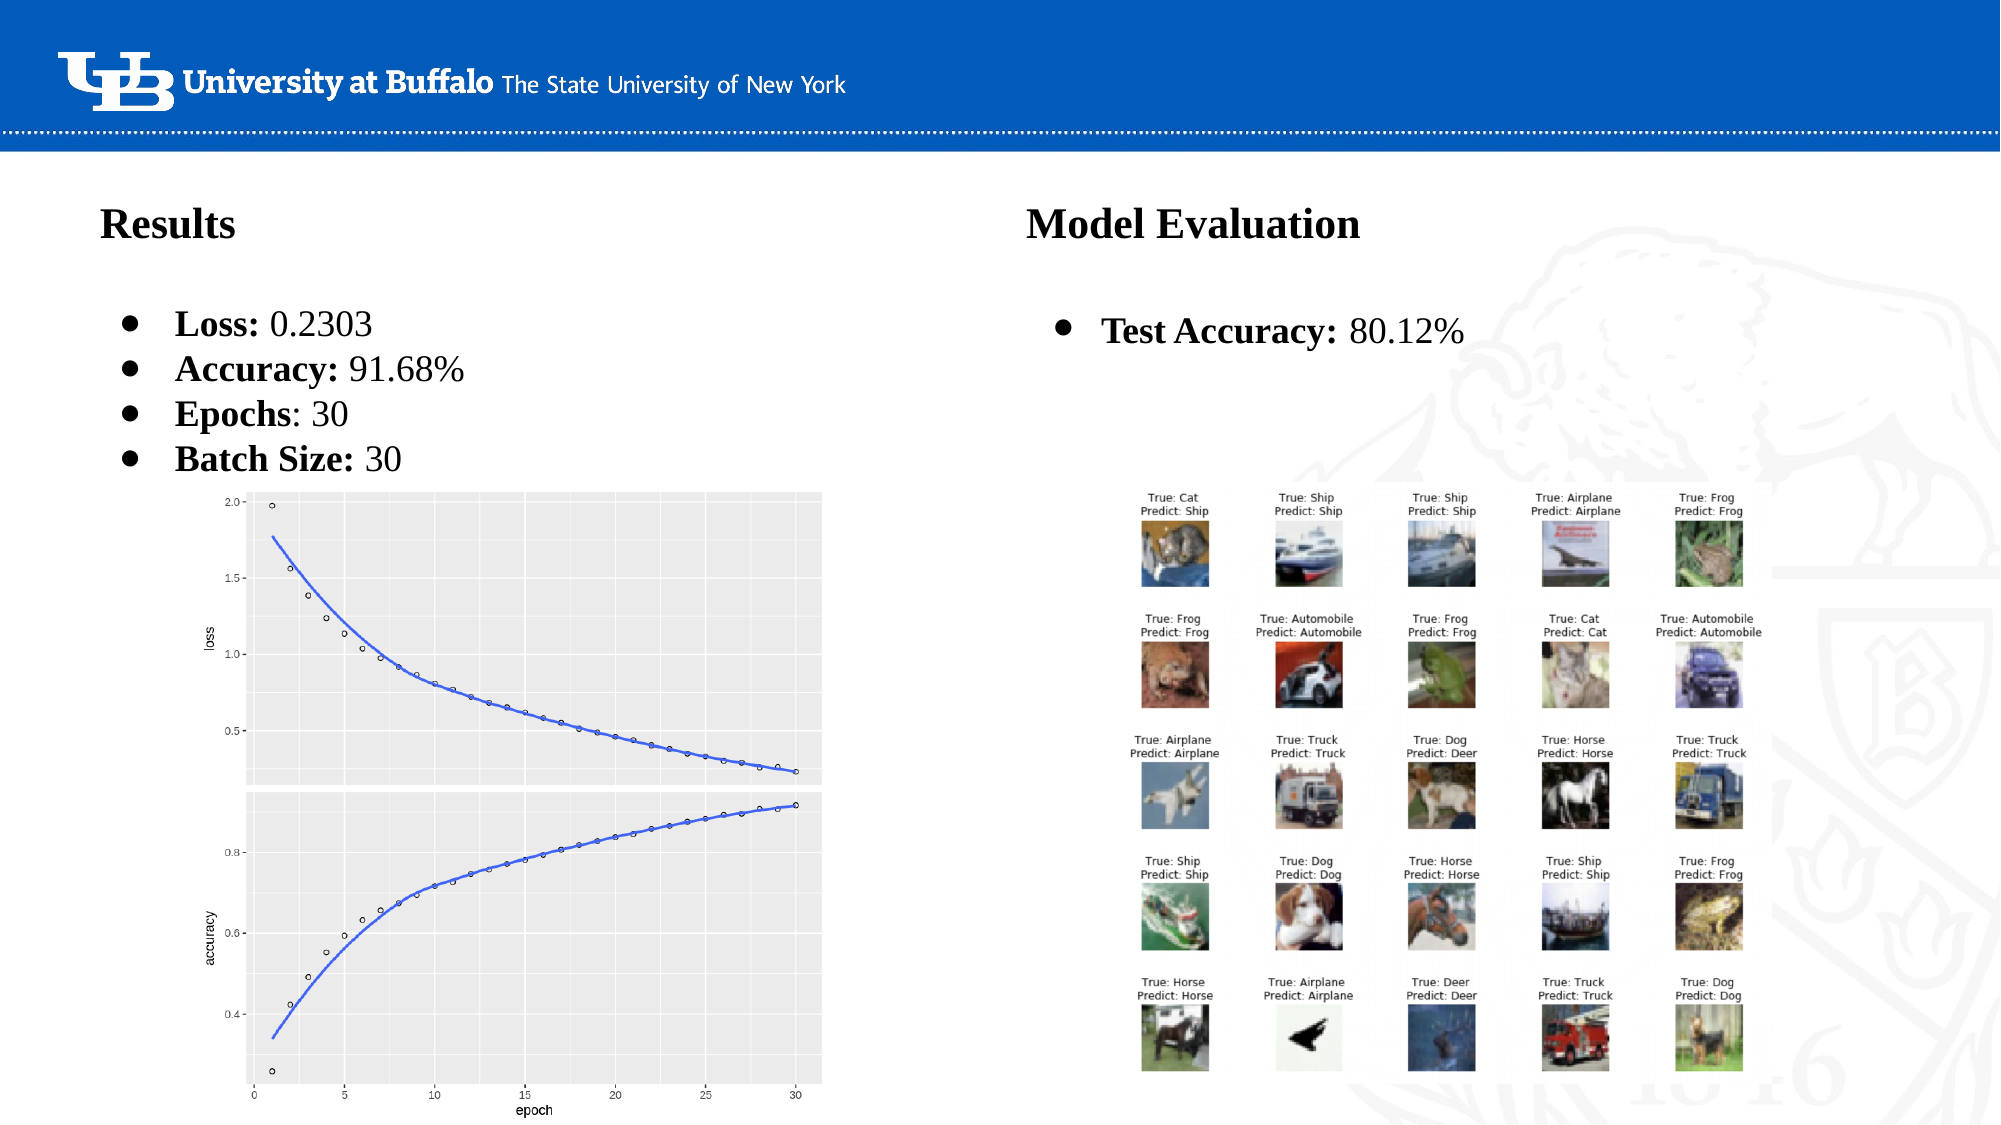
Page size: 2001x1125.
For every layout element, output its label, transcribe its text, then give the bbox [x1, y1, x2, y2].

list Model Evaluation Test Accuracy: 80.12% [1026, 194, 1897, 833]
list Results Loss: 0.2303 Accuracy: 91.68% Epochs: 30 Batch Size: 30 [99, 194, 970, 833]
picture [0, 0, 2000, 1125]
